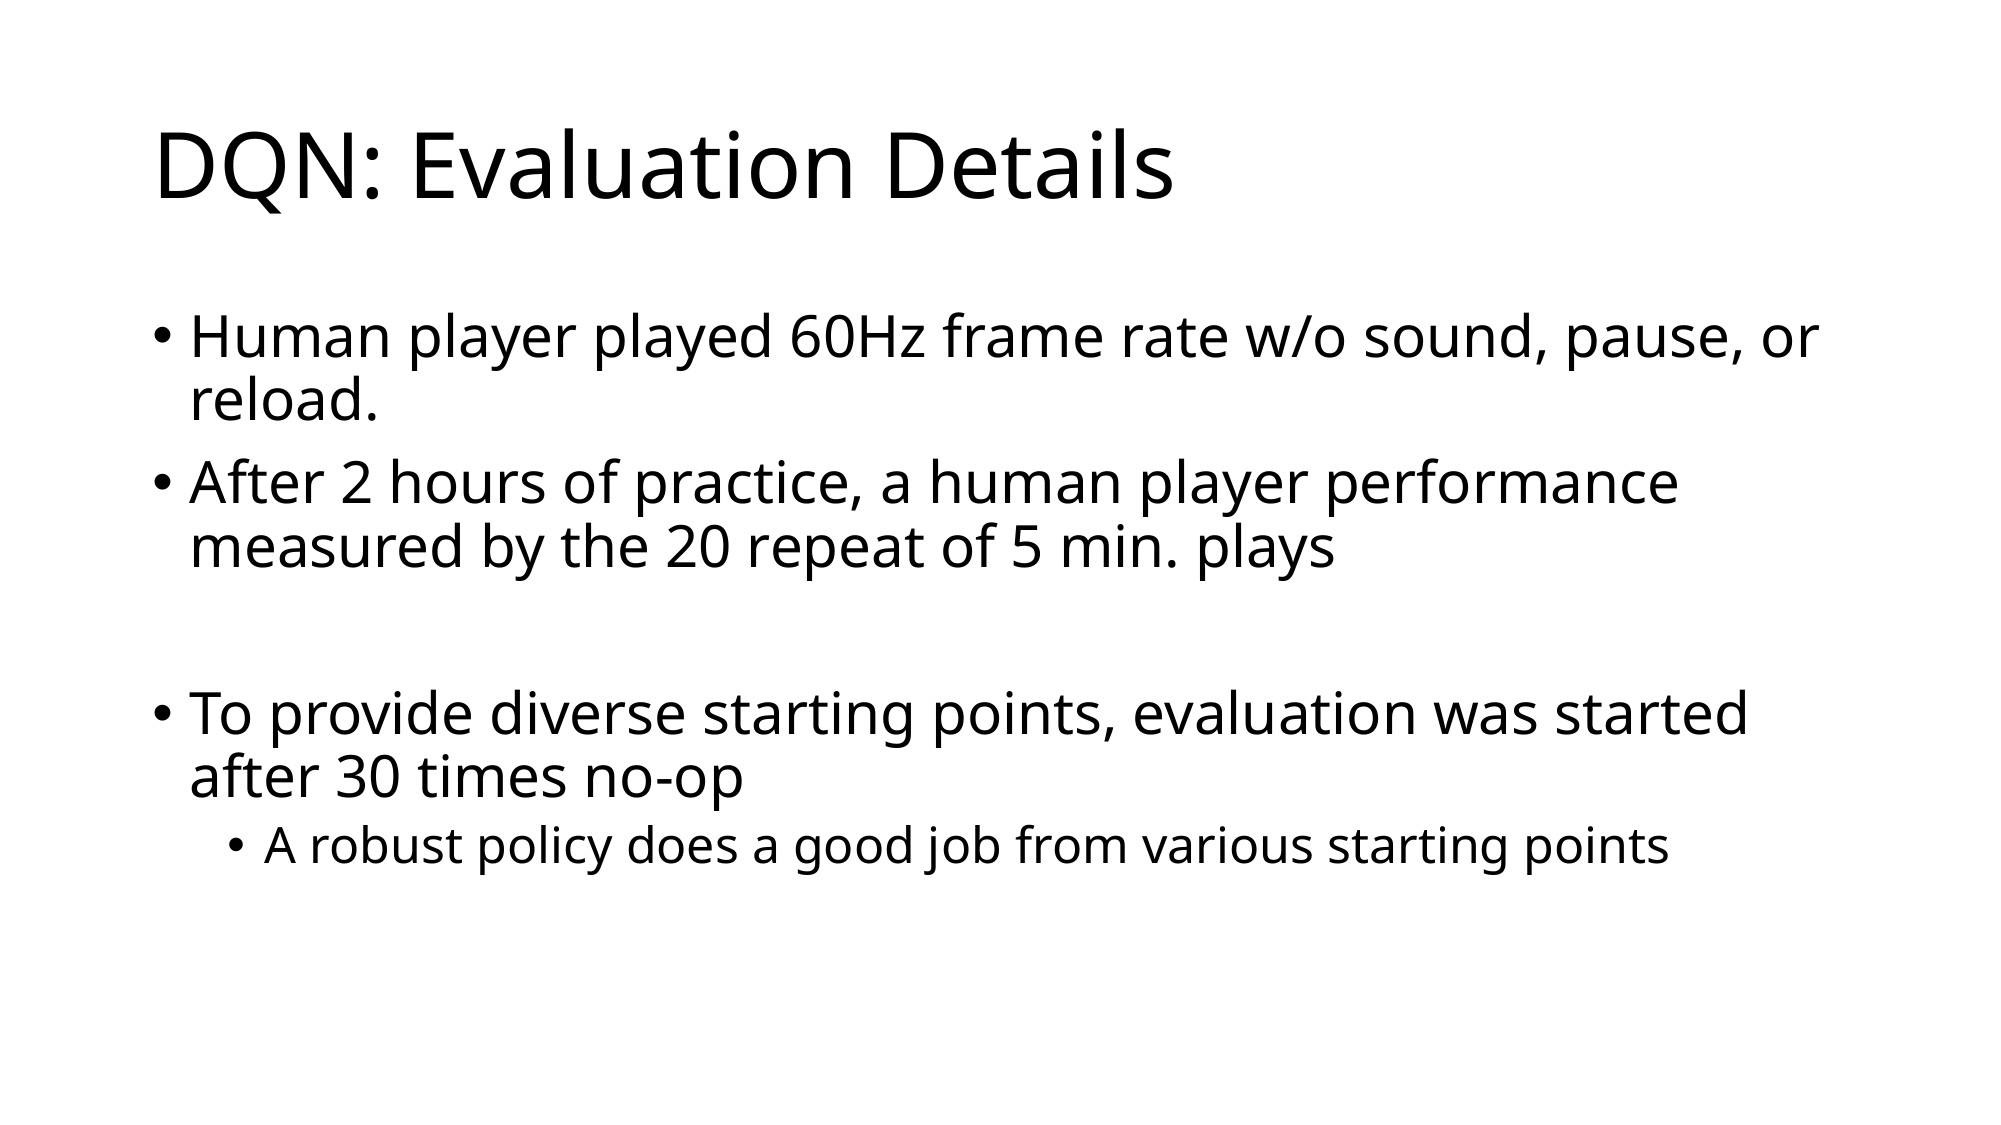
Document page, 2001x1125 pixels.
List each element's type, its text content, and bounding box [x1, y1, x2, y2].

list Human player played 60Hz frame rate w/o sound, pause, or reload. After 2 hours of practice, a human player performance measured by the 20 repeat of 5 min. plays To provide diverse starting points, evaluation was started after 30 times no-op A robust policy does a good job from various starting points [137, 299, 1863, 1014]
title DQN: Evaluation Details [137, 59, 1863, 278]
